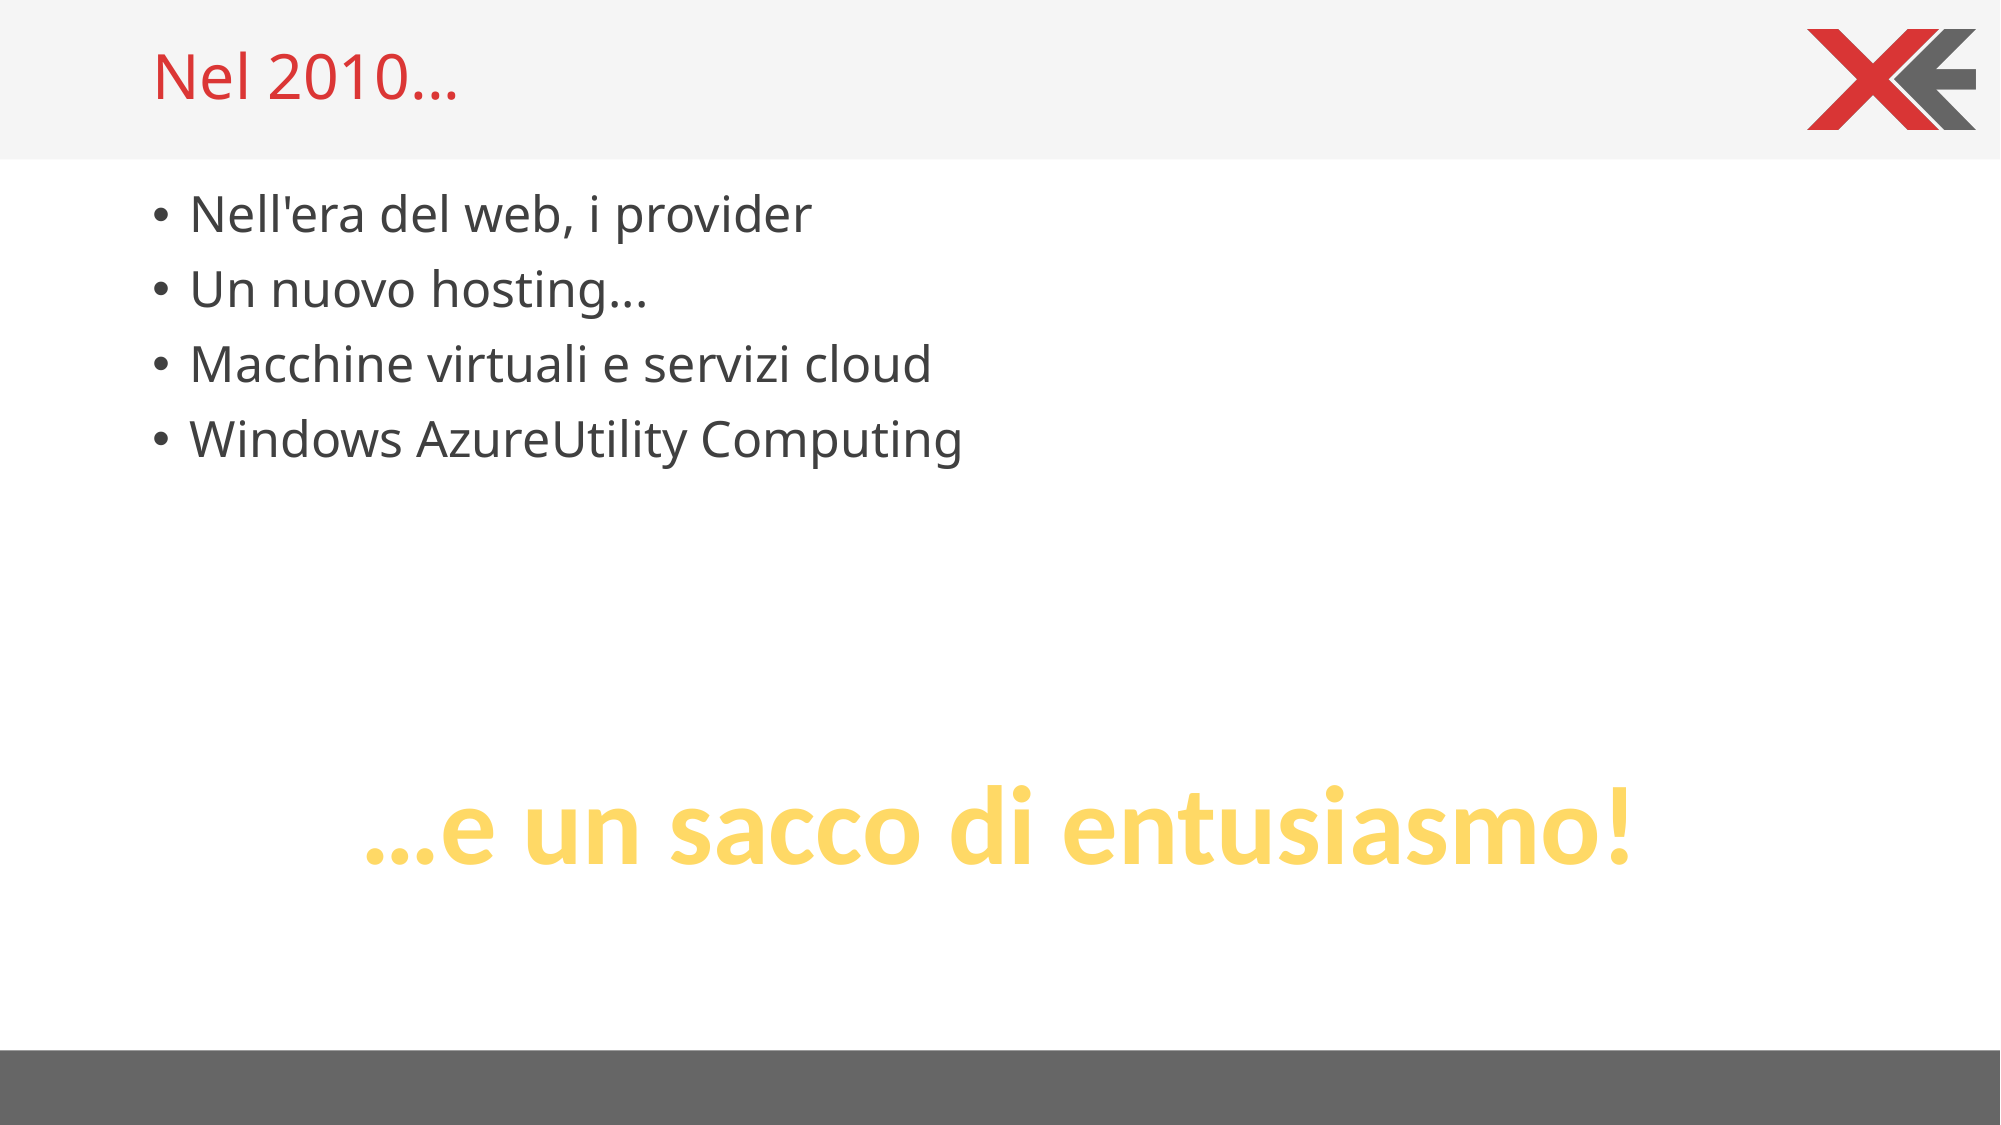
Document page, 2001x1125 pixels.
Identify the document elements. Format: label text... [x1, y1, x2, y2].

picture [1807, 29, 1976, 130]
text_box …e un sacco di entusiasmo! [345, 744, 1655, 895]
list Nell'era del web, i provider Un nuovo hosting... Macchine virtuali e servizi cloud Windows AzureUtility Computing [137, 182, 1863, 1014]
title Nel 2010... [137, 6, 1725, 153]
